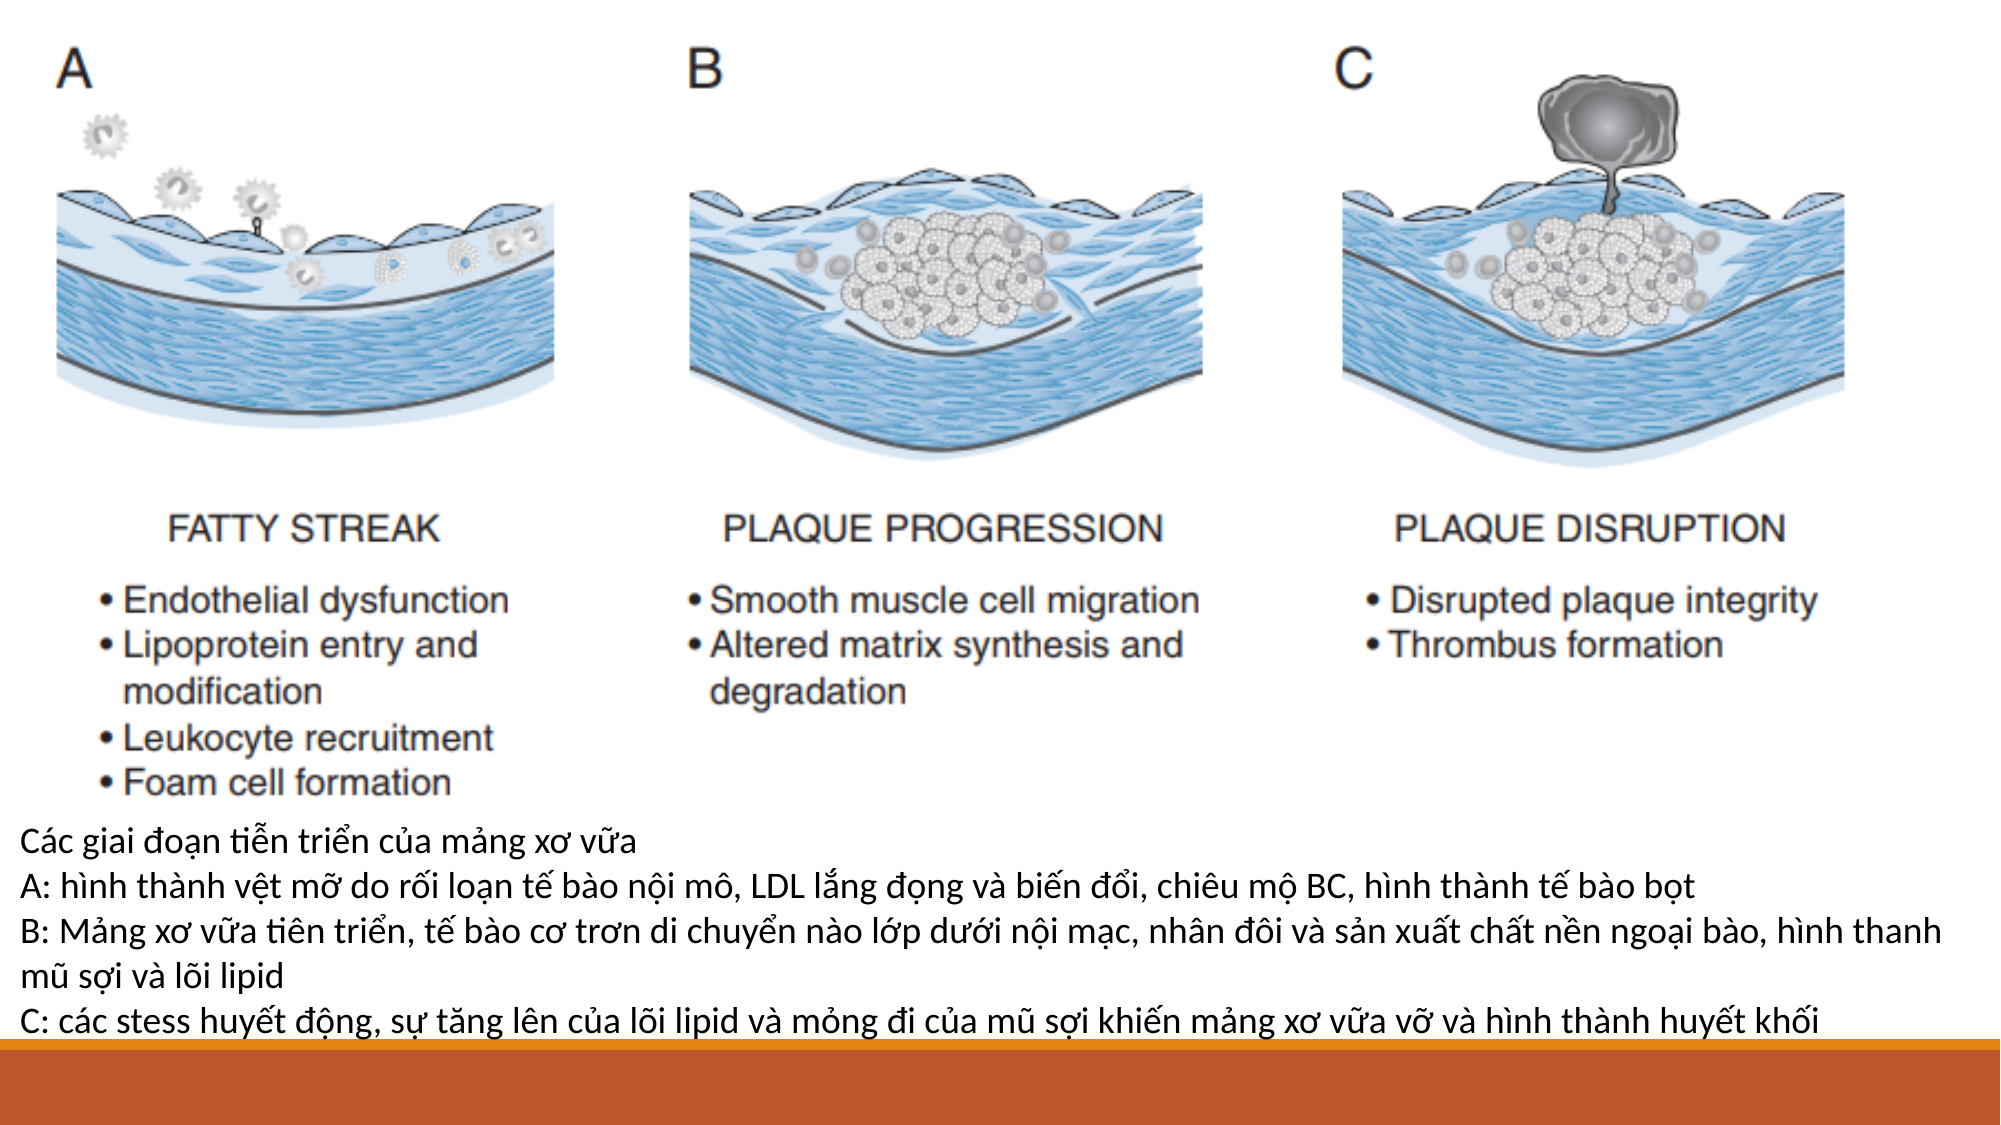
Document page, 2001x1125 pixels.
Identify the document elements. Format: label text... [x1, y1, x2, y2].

text_box Các giai đoạn tiễn triển của mảng xơ vữa A: hình thành vệt mỡ do rối loạn tế bào nội mô, LDL lắng đọng và biến đổi, chiêu mộ BC, hình thành tế bào bọt B: Mảng xơ vữa tiên triển, tế bào cơ trơn di chuyển nào lớp dưới nội mạc, nhân đôi và sản xuất chất nền ngoại bào, hình thanh mũ sợi và lõi lipid C: các stess huyết động, sự tăng lên của lõi lipid và mỏng đi của mũ sợi khiến mảng xơ vữa vỡ và hình thành huyết khối [5, 808, 1976, 1049]
picture [23, 22, 1885, 810]
